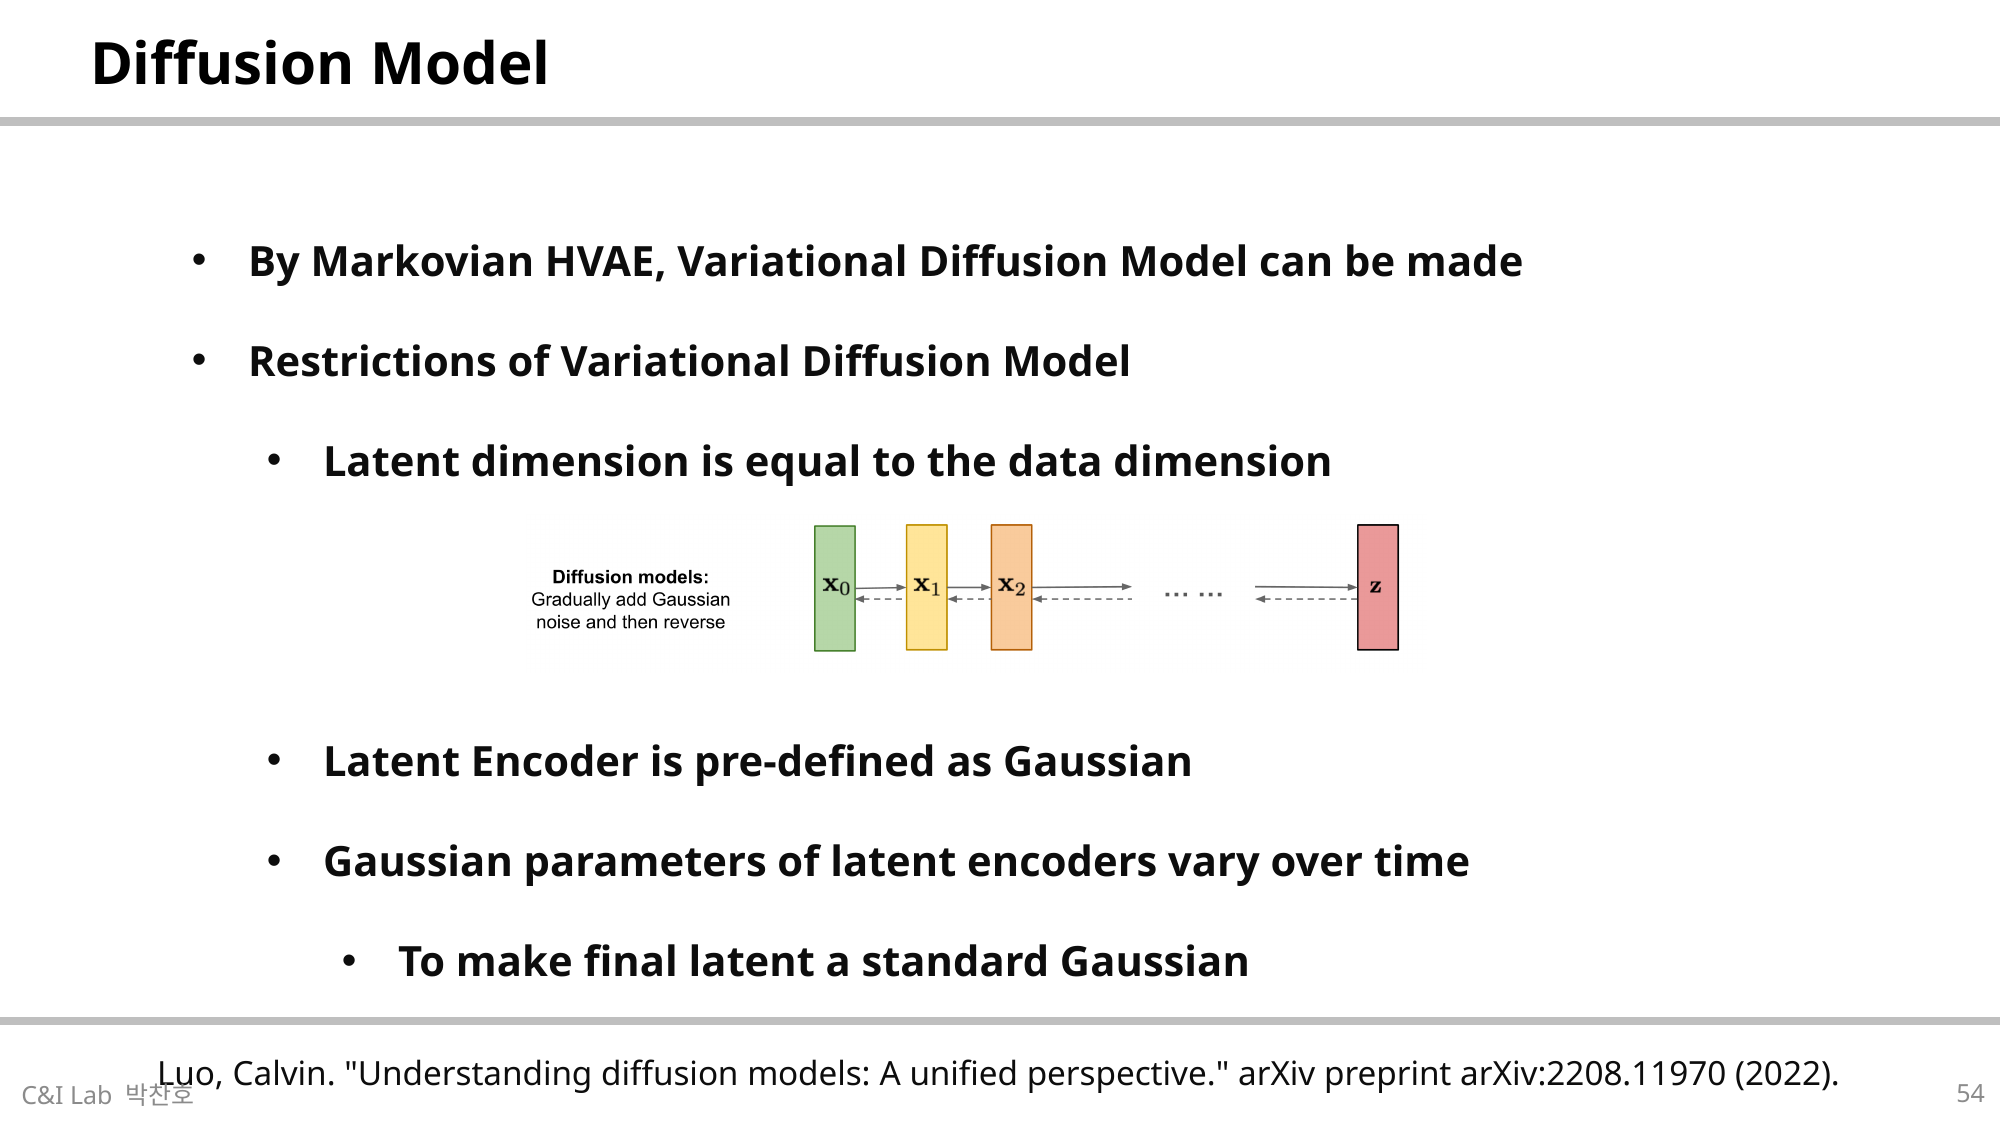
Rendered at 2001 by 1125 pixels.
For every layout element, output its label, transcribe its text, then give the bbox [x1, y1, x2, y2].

table_header Diffusion Model [0, 2, 2000, 117]
text_box By Markovian HVAE, Variational Diffusion Model can be made Restrictions of Variational Diffusion Model Latent dimension is equal to the data dimension Latent Encoder is pre-defined as Gaussian Gaussian parameters of latent encoders vary over time To make final latent a standard Gaussian [177, 177, 1803, 993]
slide_number 54 [1890, 1065, 2000, 1125]
footer C&I Lab 박찬호 [0, 1065, 216, 1125]
table_header Luo, Calvin. "Understanding diffusion models: A unified perspective." arXiv preprint arXiv:2208.11970 (2022). [0, 1025, 2000, 1125]
picture [526, 514, 1427, 673]
